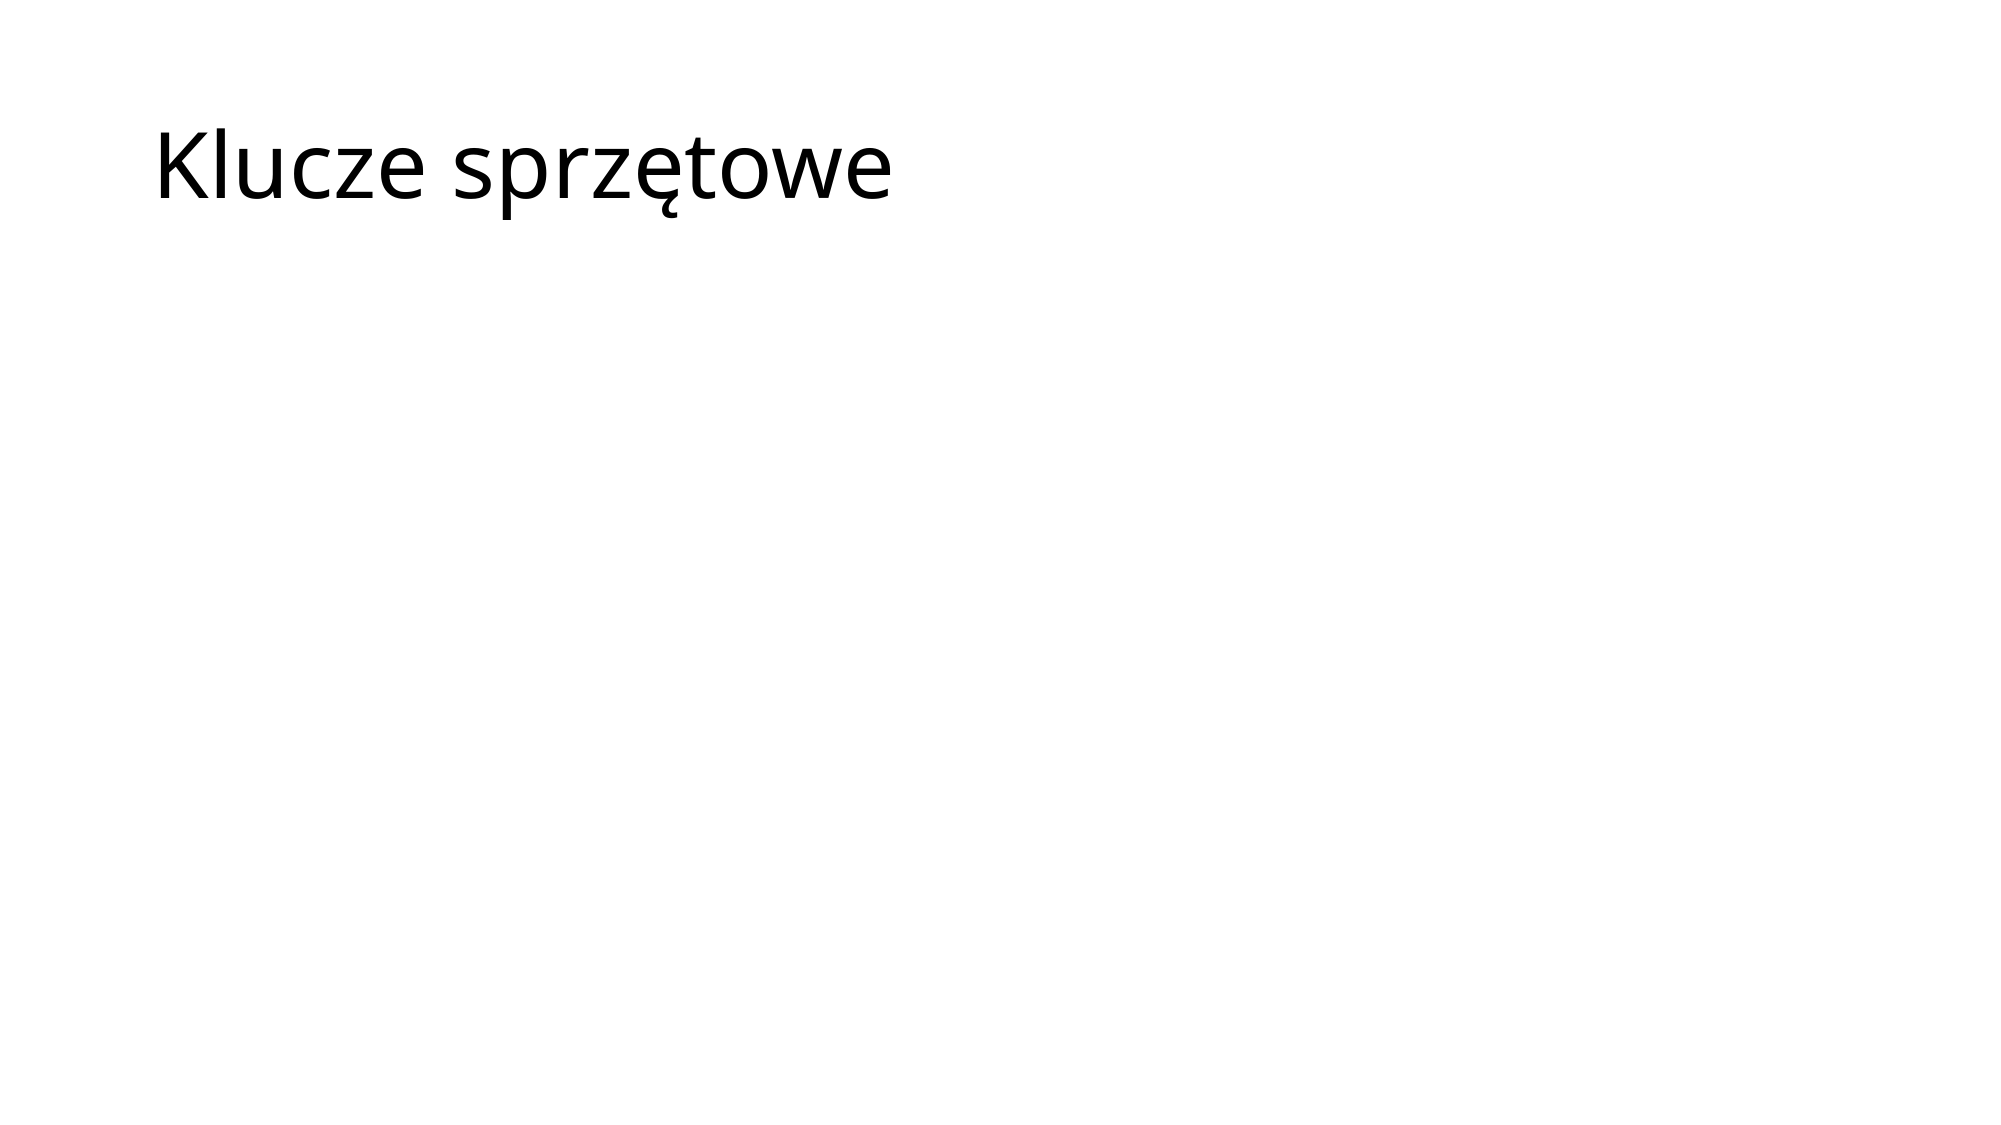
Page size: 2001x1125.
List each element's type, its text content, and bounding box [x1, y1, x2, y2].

title Klucze sprzętowe [137, 59, 1863, 278]
